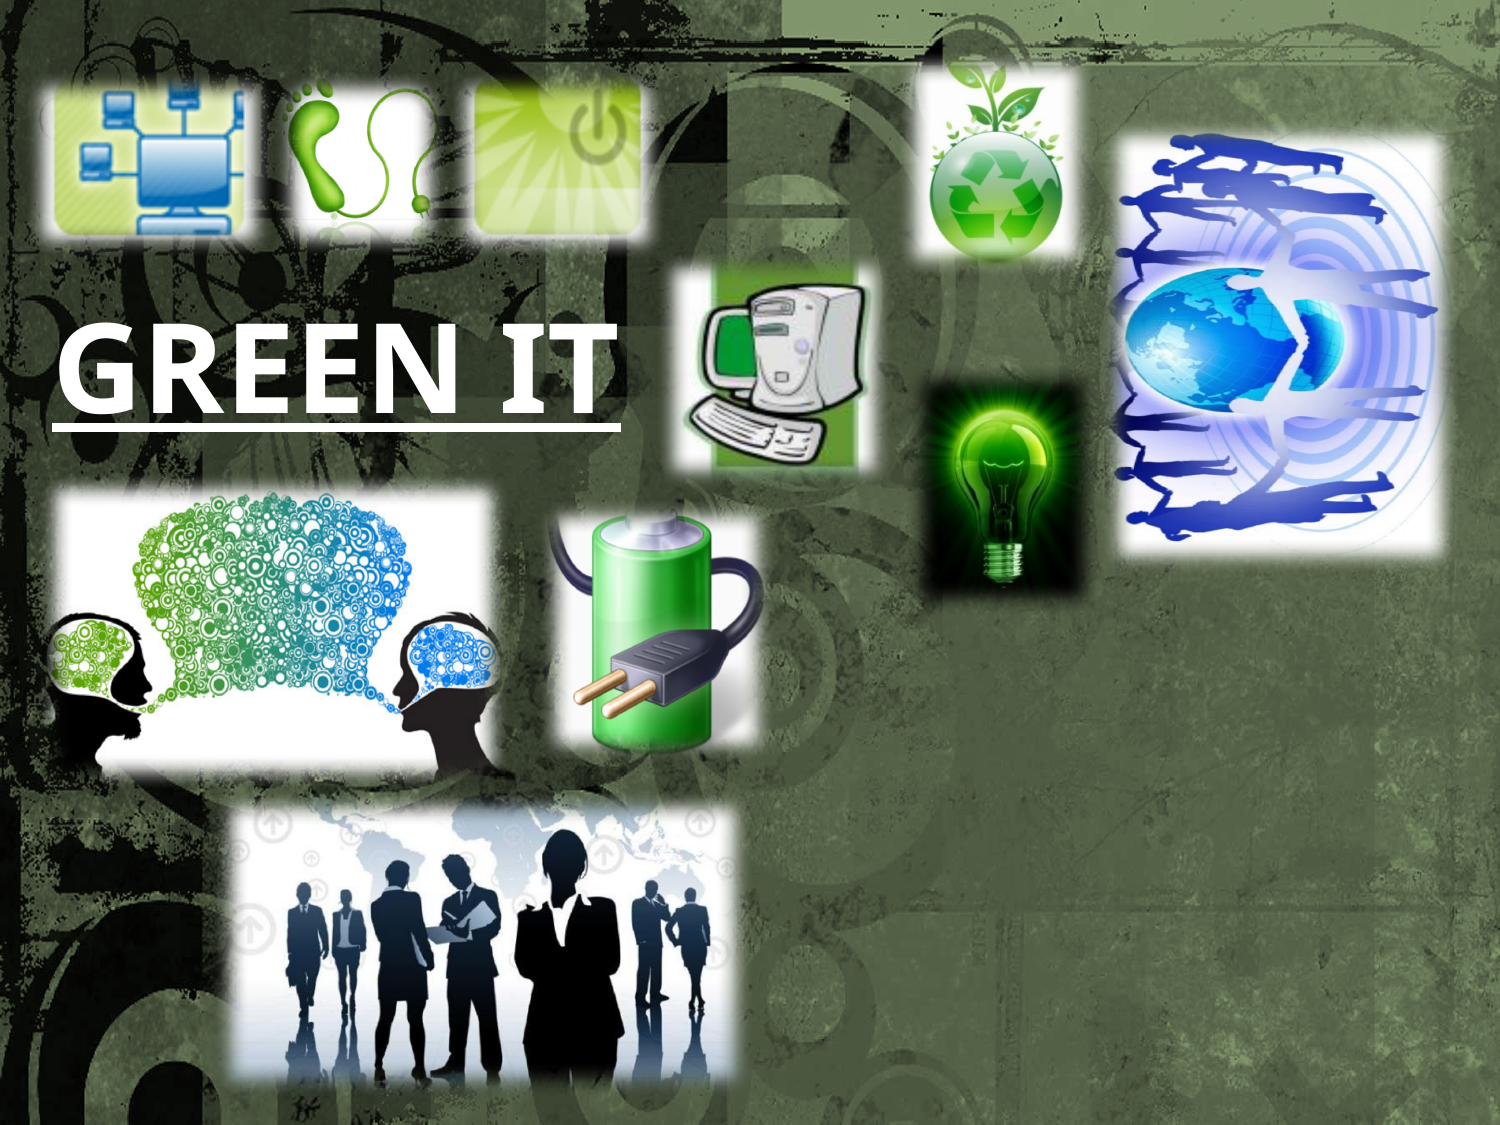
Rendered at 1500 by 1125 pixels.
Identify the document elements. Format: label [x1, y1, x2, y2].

picture [37, 471, 753, 1098]
picture [24, 69, 893, 489]
picture [537, 498, 776, 763]
picture [895, 49, 1500, 617]
list [0, 0, 1500, 1125]
